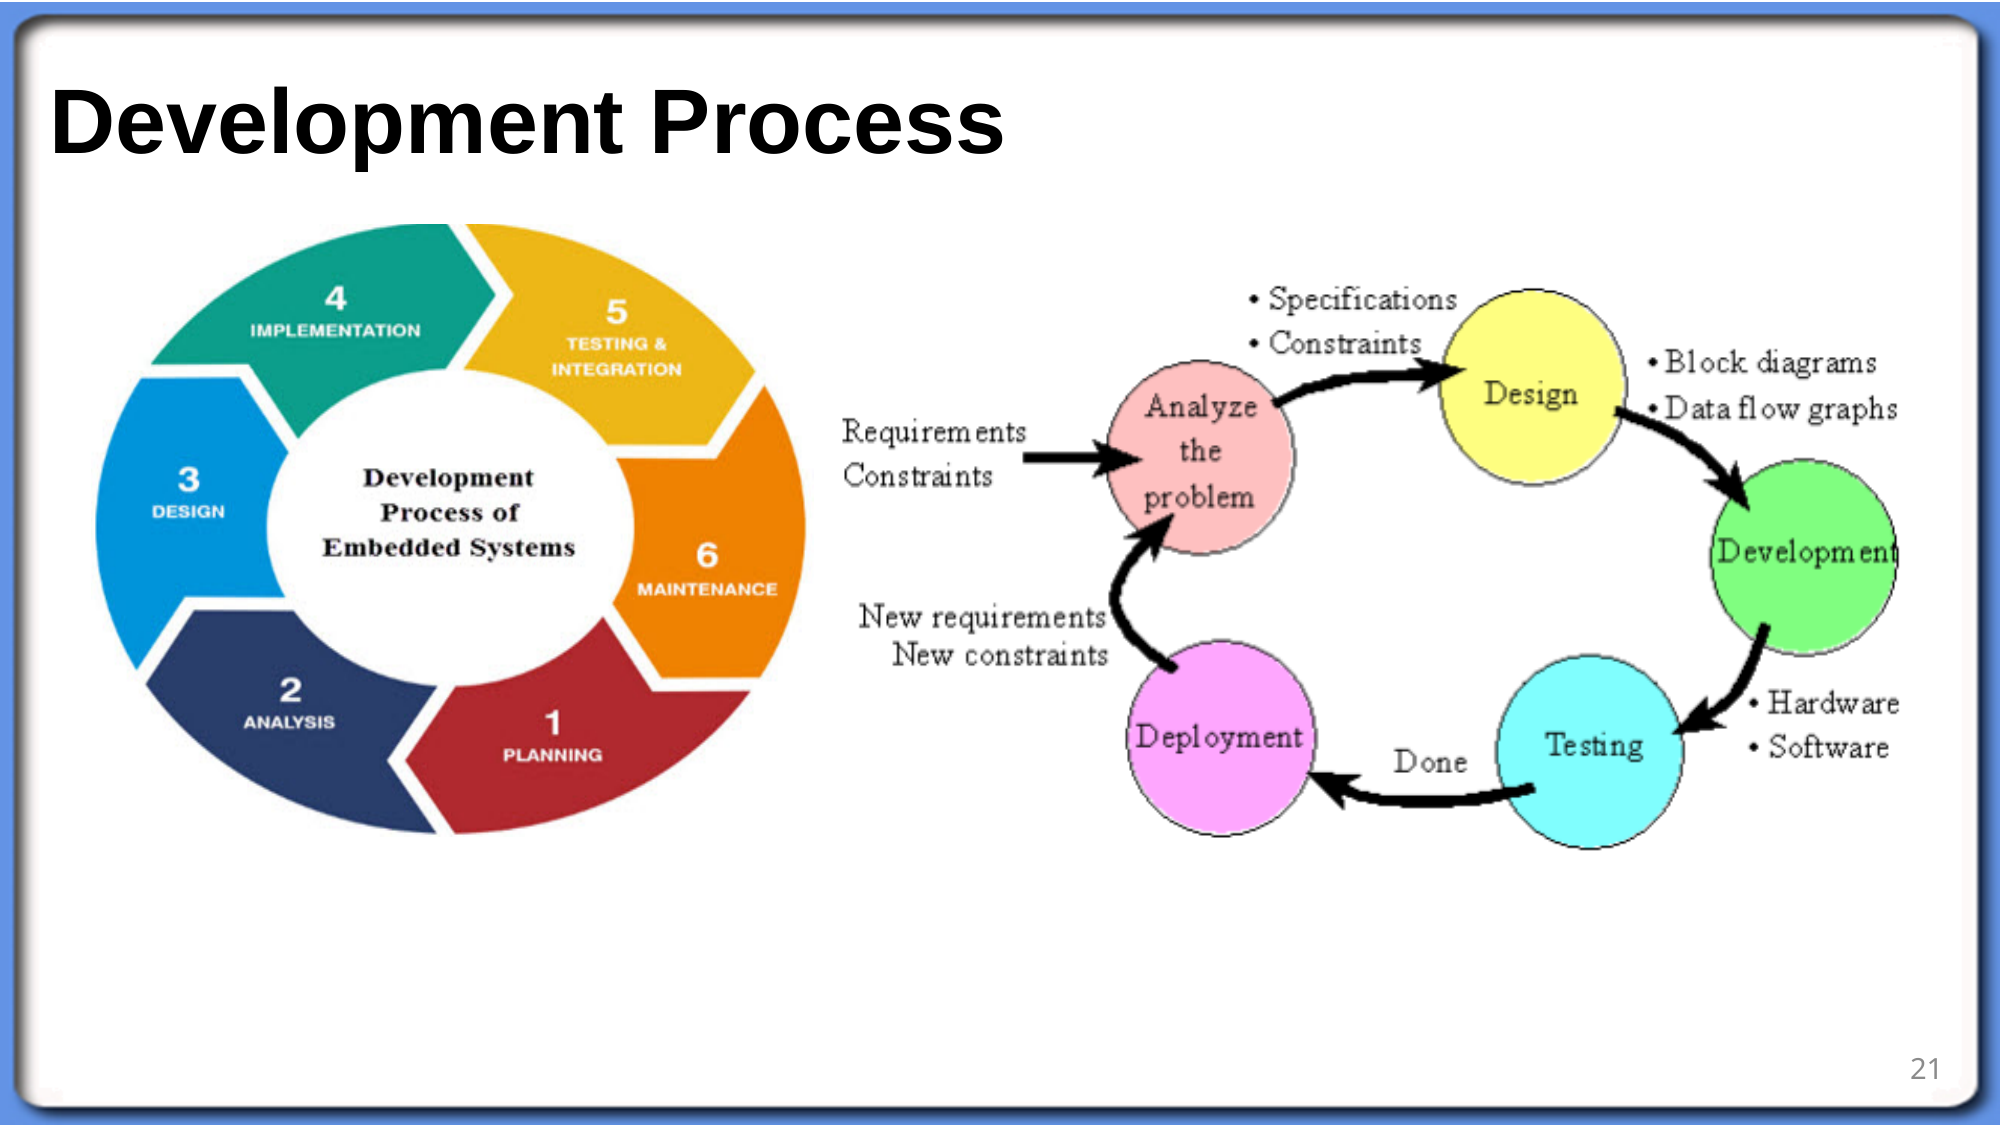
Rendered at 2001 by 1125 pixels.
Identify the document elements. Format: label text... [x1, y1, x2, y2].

slide_number 21 [1876, 1040, 1959, 1101]
picture [841, 224, 1916, 861]
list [91, 224, 814, 837]
title Development Process [34, 45, 1959, 204]
